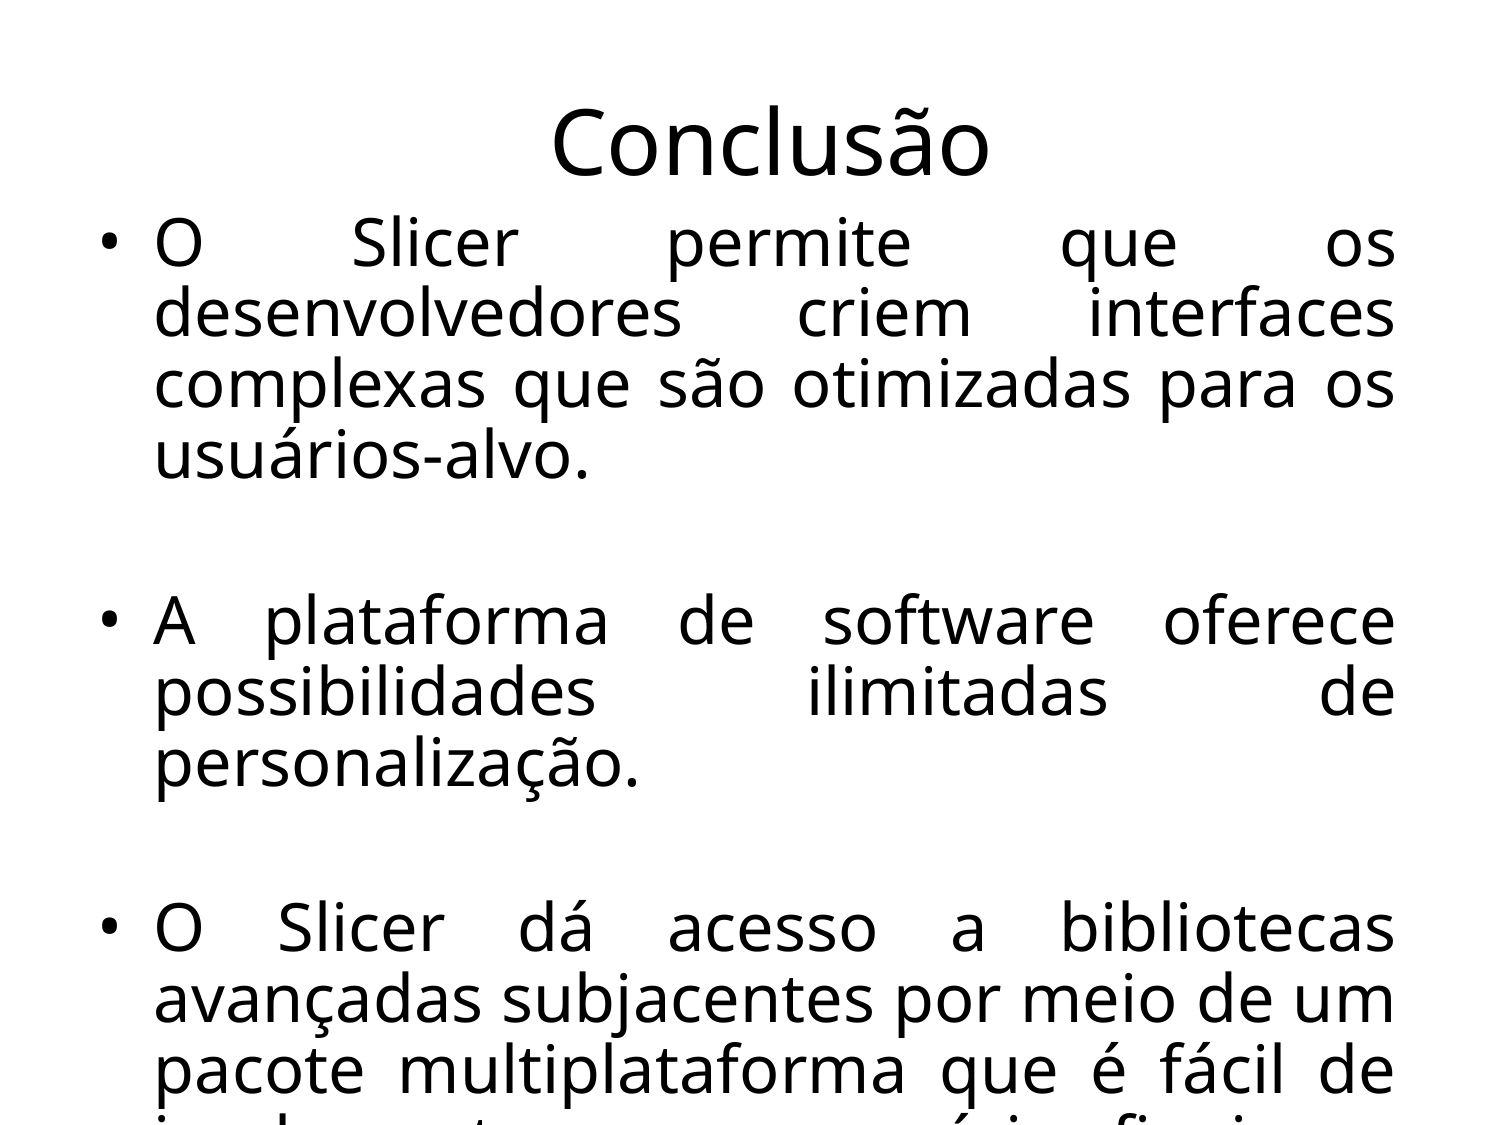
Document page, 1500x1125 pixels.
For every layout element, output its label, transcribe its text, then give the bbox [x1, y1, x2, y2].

title Conclusão [200, 0, 1301, 196]
text_box O Slicer permite que os desenvolvedores criem interfaces complexas que são otimizadas para os usuários-alvo. A plataforma de software oferece possibilidades ilimitadas de personalização. O Slicer dá acesso a bibliotecas avançadas subjacentes por meio de um pacote multiplataforma que é fácil de implementar para os usuários finais. [95, 196, 1405, 1125]
